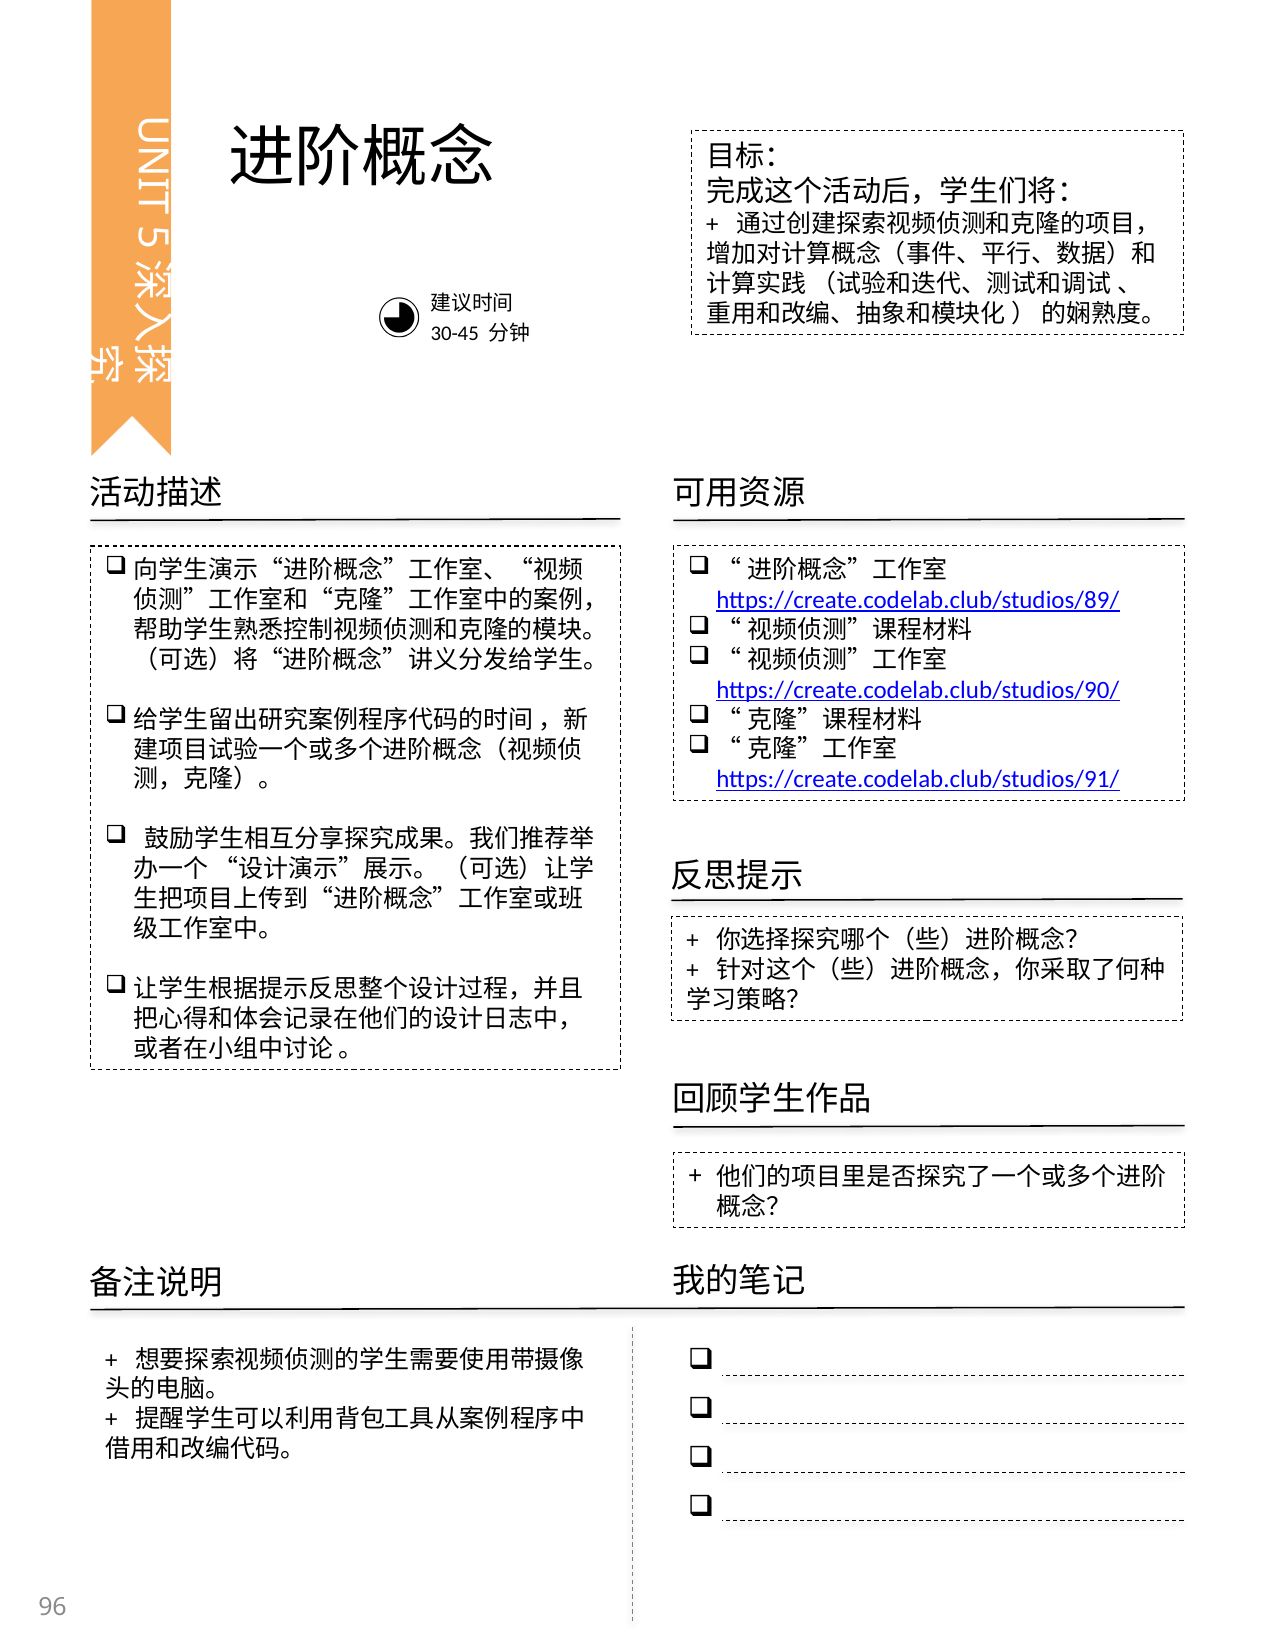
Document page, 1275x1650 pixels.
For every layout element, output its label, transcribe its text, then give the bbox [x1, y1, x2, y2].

slide_number 96 [23, 1561, 321, 1650]
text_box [74, 1251, 1201, 1310]
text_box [655, 846, 1199, 1023]
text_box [657, 464, 1201, 804]
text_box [673, 1347, 1185, 1539]
text_box 进阶概念 [213, 106, 676, 201]
text_box 目标： 完成这个活动后，学生们将： + 通过创建探索视频侦测和克隆的项目，增加对计算概念（事件、平行、数据）和计算实践 （试验和迭代、测试和调试 、 重用和改编、抽象和模块化 ） 的娴熟度。 [691, 130, 1184, 335]
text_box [90, 0, 172, 459]
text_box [74, 464, 621, 1077]
picture [373, 296, 428, 341]
text_box 建议时间 30-45 分钟 [415, 277, 618, 353]
text_box + 想要探索视频侦测的学生需要使用带摄像头的电脑。 + 提醒学生可以利用背包工具从案例程序中借用和改编代码。 [90, 1335, 621, 1471]
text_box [657, 1069, 1201, 1229]
